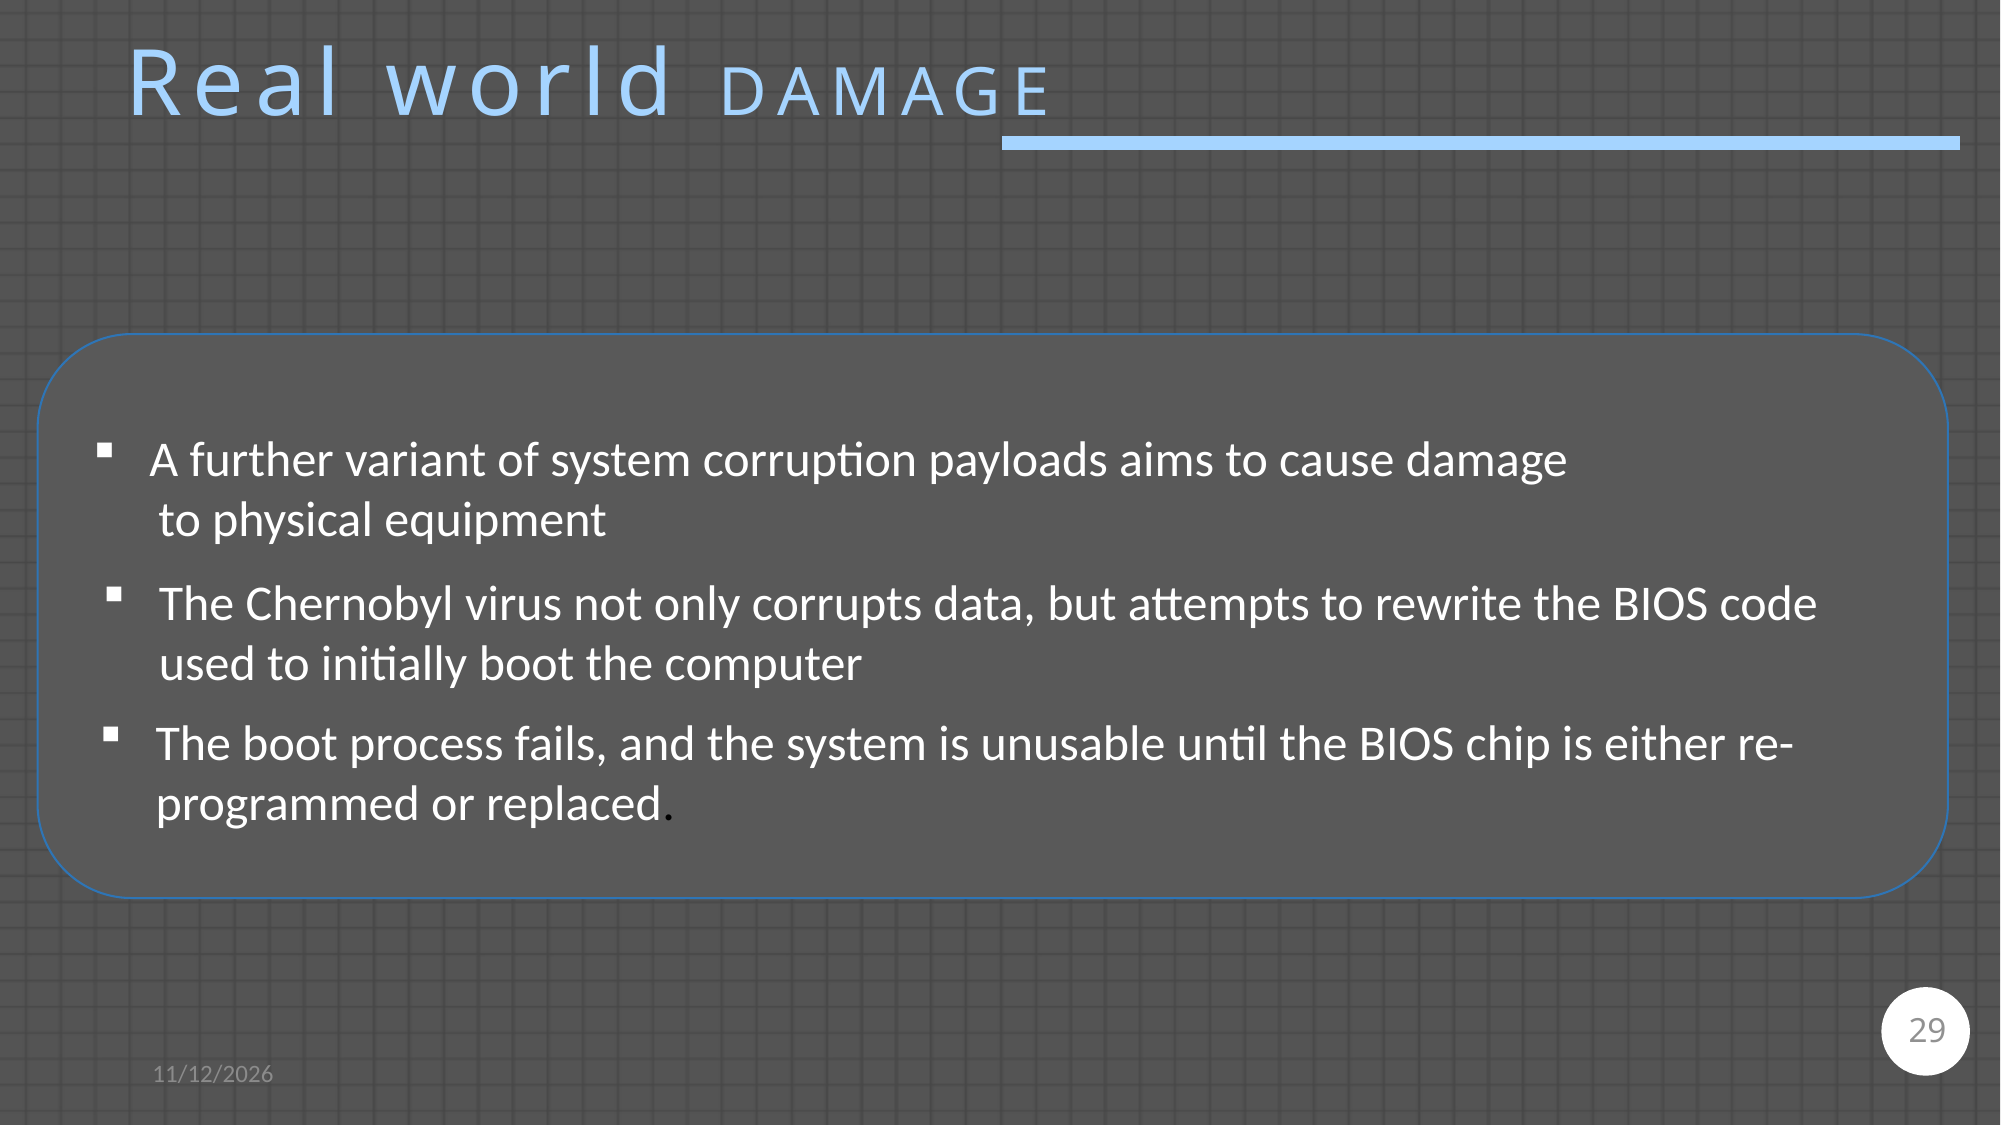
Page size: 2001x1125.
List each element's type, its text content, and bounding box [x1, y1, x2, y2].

picture [0, 0, 2001, 1125]
slide_number 29 [1881, 1001, 1962, 1062]
text_box Real world DAMAGE [110, 16, 1065, 142]
text_box [1001, 135, 1961, 151]
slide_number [137, 1042, 588, 1103]
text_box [0, 334, 2000, 899]
